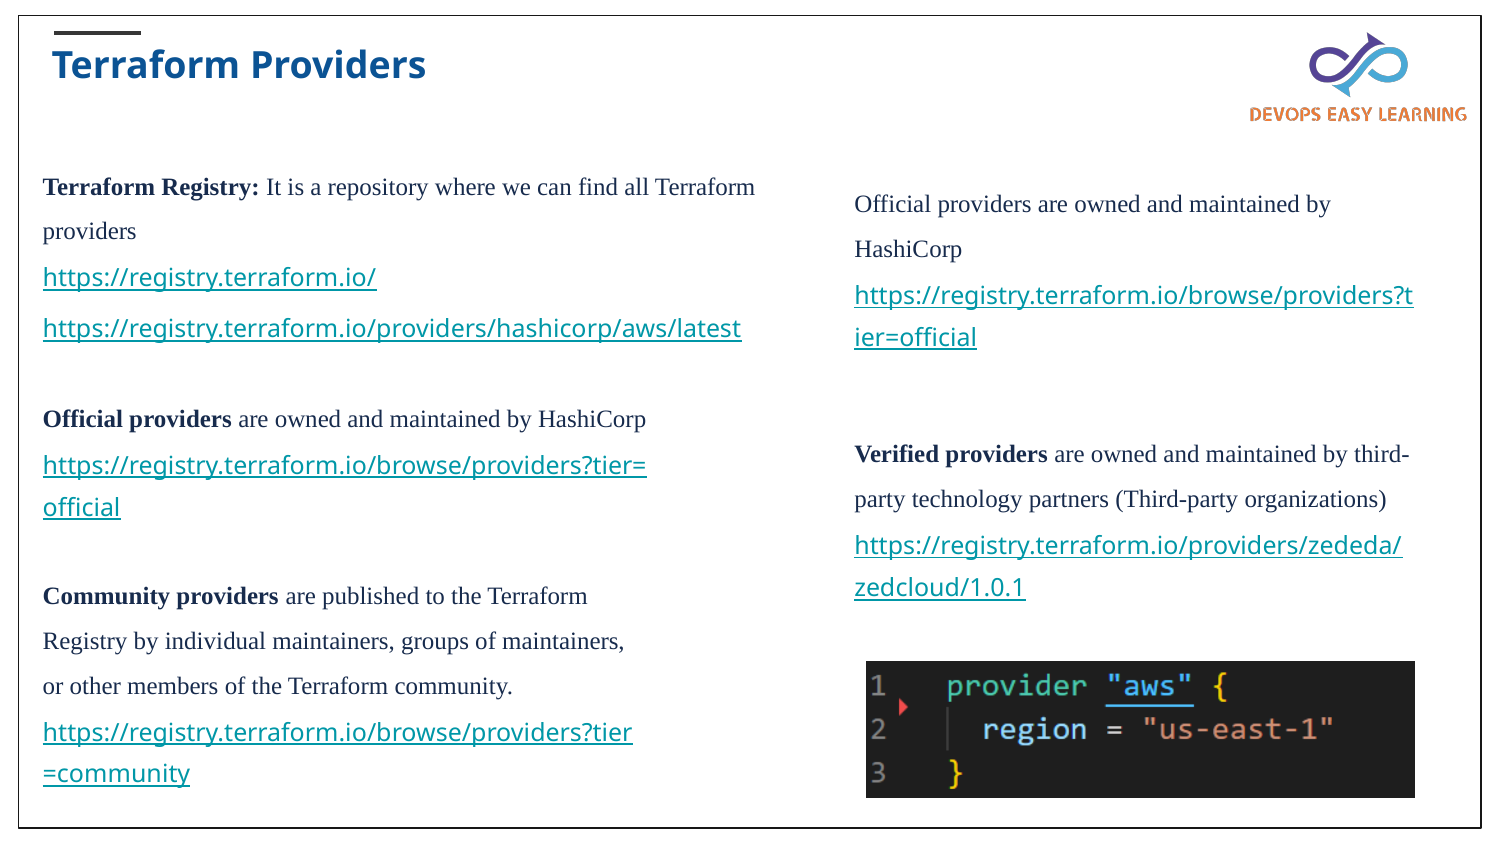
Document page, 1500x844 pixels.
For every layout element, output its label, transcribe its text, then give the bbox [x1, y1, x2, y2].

text_box Verified providers are owned and maintained by third-party technology partners (Third-party organizations) https://registry.terraform.io/providers/zededa/zedcloud/1.0.1 [839, 407, 1430, 624]
text_box Community providers are published to the Terraform Registry by individual maintainers, groups of maintainers, or other members of the Terraform community. https://registry.terraform.io/browse/providers?tier=community [27, 549, 652, 766]
text_box [18, 15, 1482, 829]
picture [1240, 21, 1477, 141]
text_box Terraform Providers [36, 33, 1220, 94]
picture [865, 660, 1415, 798]
text_box Official providers are owned and maintained by HashiCorp https://registry.terraform.io/browse/providers?tier=official [839, 157, 1430, 329]
text_box Terraform Registry: It is a repository where we can find all Terraform providers https://registry.terraform.io/ https://registry.terraform.io/providers/hashicorp/aws/latest [27, 140, 783, 362]
text_box Official providers are owned and maintained by HashiCorp https://registry.terraform.io/browse/providers?tier=official [27, 372, 672, 499]
